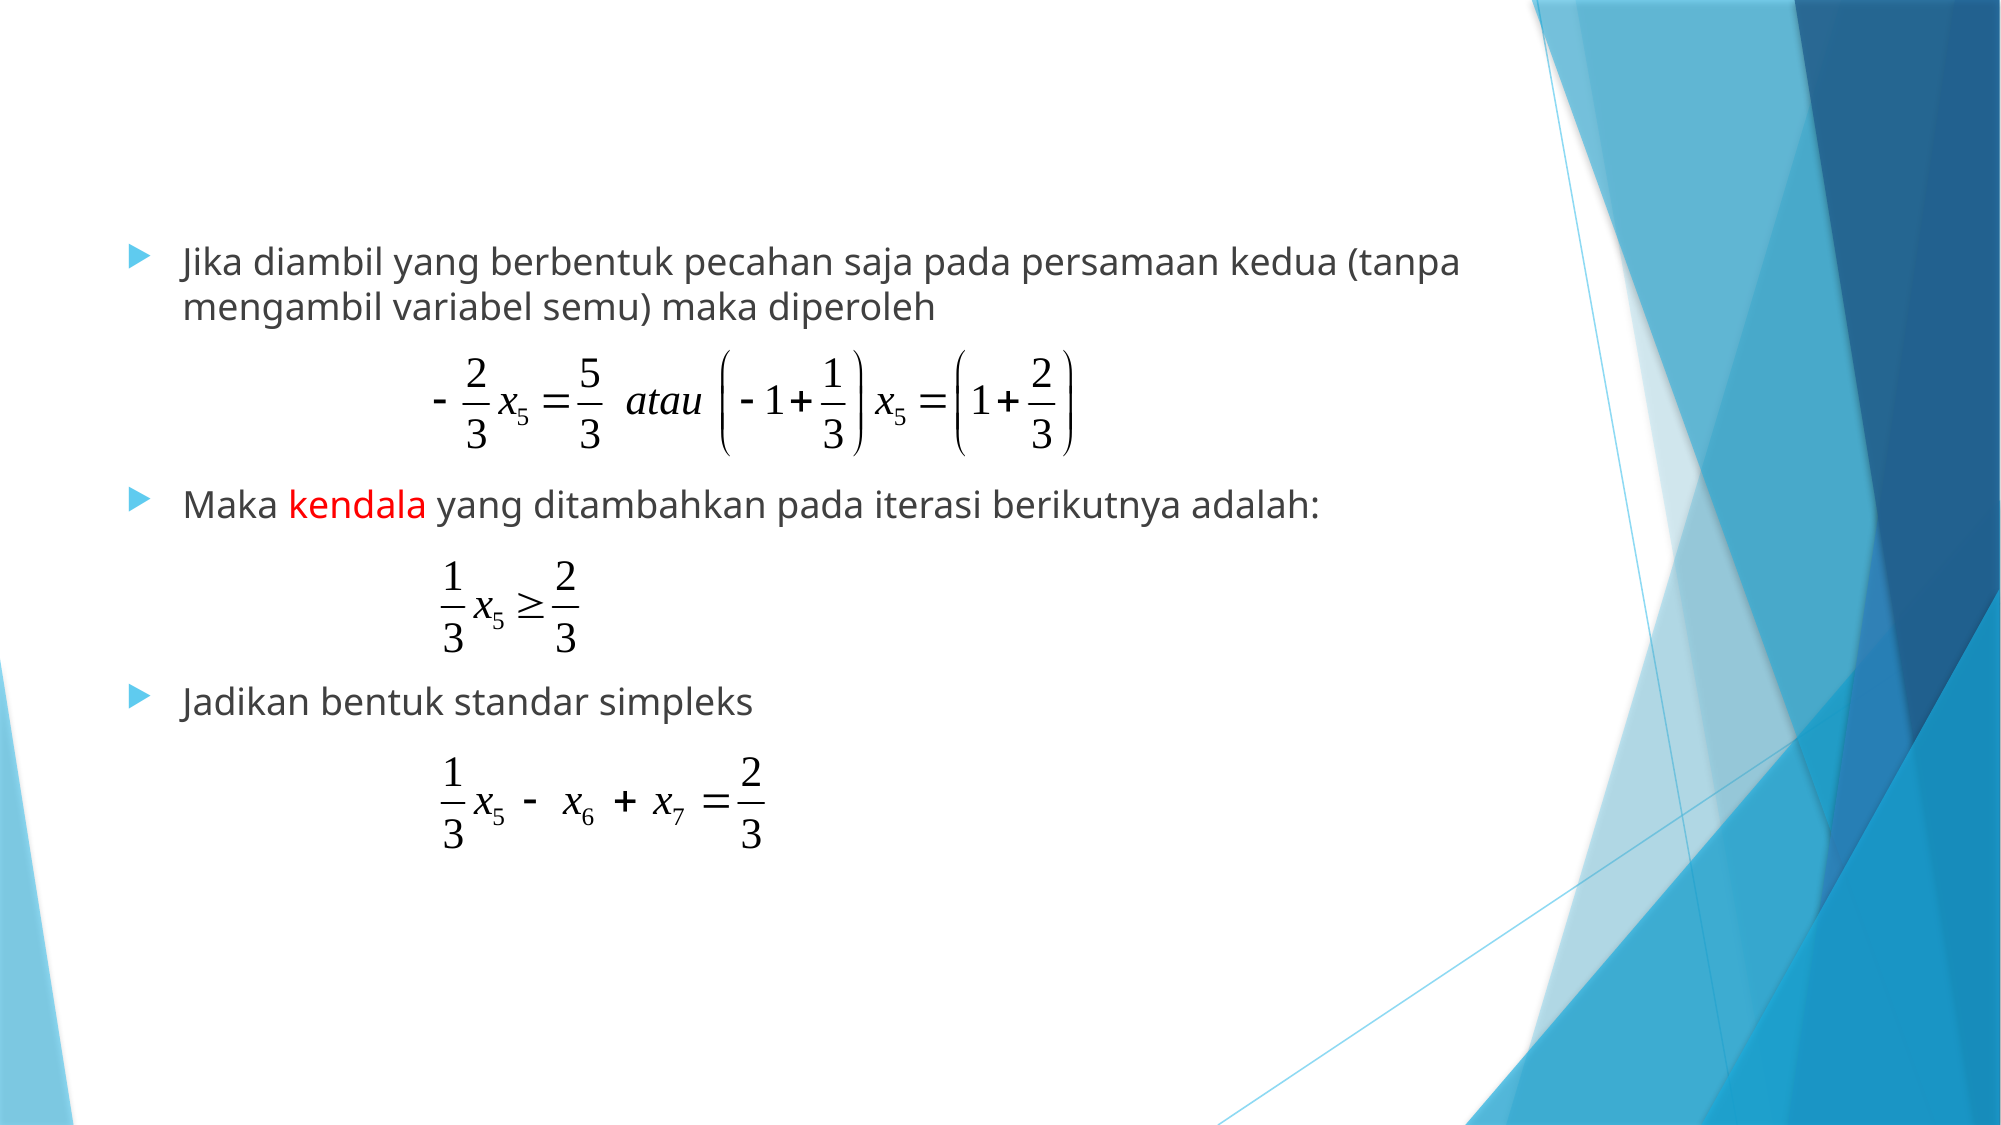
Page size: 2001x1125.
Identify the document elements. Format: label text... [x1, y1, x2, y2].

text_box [425, 548, 590, 663]
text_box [425, 341, 1087, 466]
list Jika diambil yang berbentuk pecahan saja pada persamaan kedua (tanpa mengambil variabel semu) maka diperoleh Maka kendala yang ditambahkan pada iterasi berikutnya adalah: Jadikan bentuk standar simpleks [111, 230, 1632, 947]
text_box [425, 744, 775, 859]
